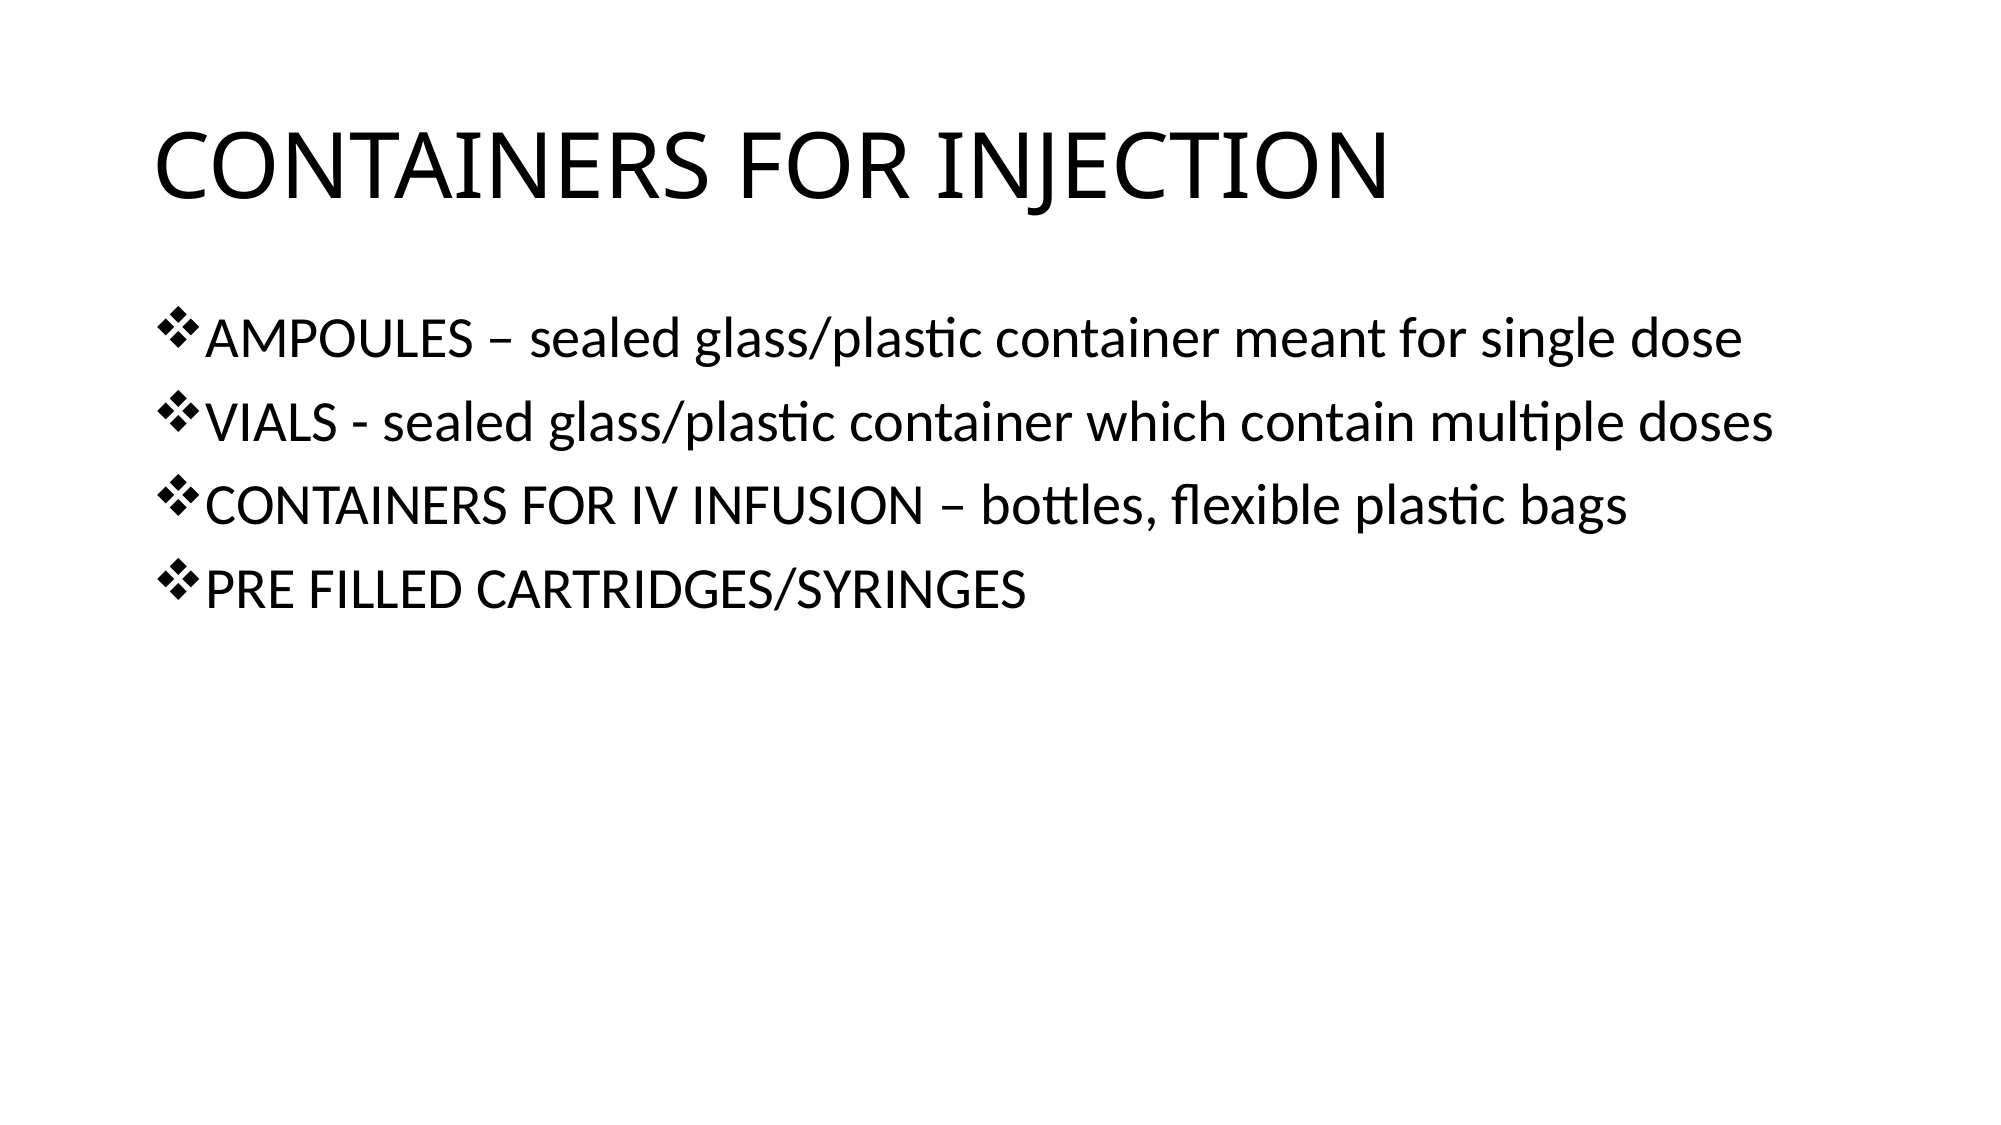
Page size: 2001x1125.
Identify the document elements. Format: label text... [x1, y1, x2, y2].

list AMPOULES – sealed glass/plastic container meant for single dose VIALS - sealed glass/plastic container which contain multiple doses CONTAINERS FOR IV INFUSION – bottles, flexible plastic bags PRE FILLED CARTRIDGES/SYRINGES [137, 299, 1863, 1014]
title CONTAINERS FOR INJECTION [137, 59, 1863, 278]
